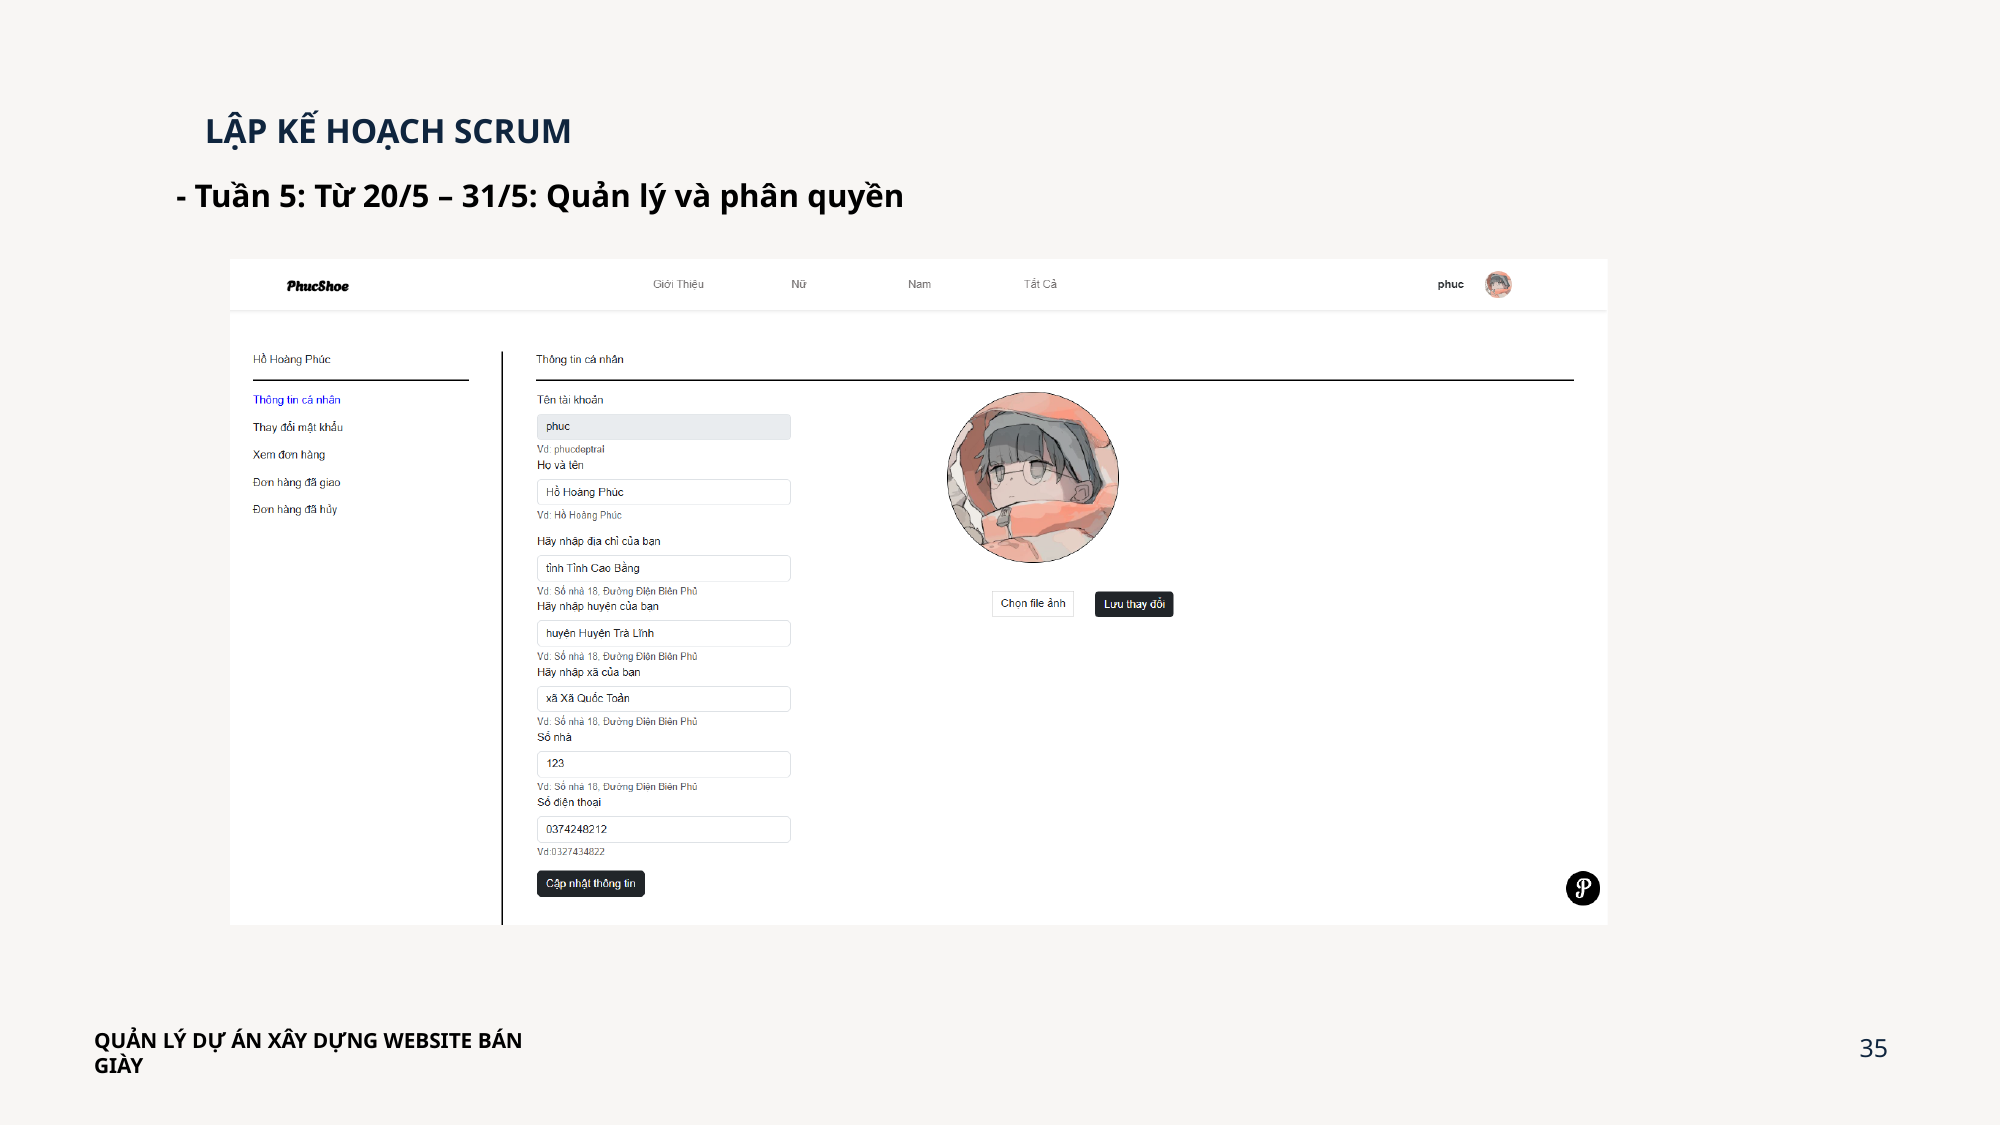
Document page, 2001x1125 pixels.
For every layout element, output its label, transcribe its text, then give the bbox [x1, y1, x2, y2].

picture [230, 259, 1608, 925]
text_box QUẢN LÝ DỰ ÁN XÂY DỰNG WEBSITE BÁN GIÀY [79, 1019, 584, 1080]
text_box LẬP KẾ HOẠCH SCRUM [161, 56, 617, 149]
text_box - Tuần 5: Từ 20/5 – 31/5: Quản lý và phân quyền [161, 149, 1311, 221]
slide_number 35 [1836, 1020, 1912, 1080]
